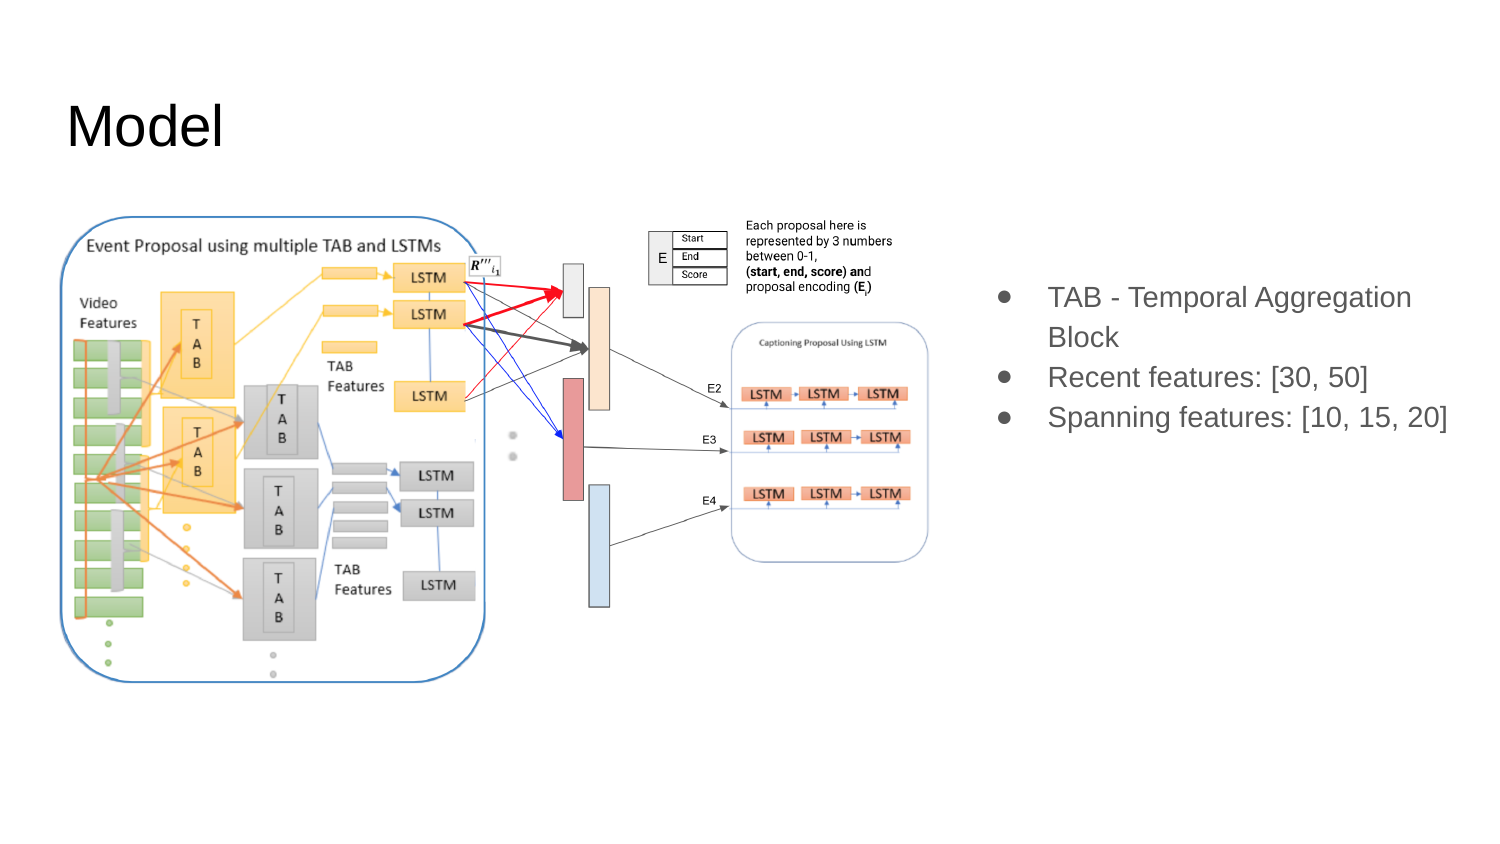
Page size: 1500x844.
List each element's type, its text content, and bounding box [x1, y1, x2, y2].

title Model [51, 72, 1449, 167]
picture [50, 201, 944, 694]
list TAB - Temporal Aggregation Block Recent features: [30, 50] Spanning features: [10, 15, 20] [957, 257, 1500, 750]
